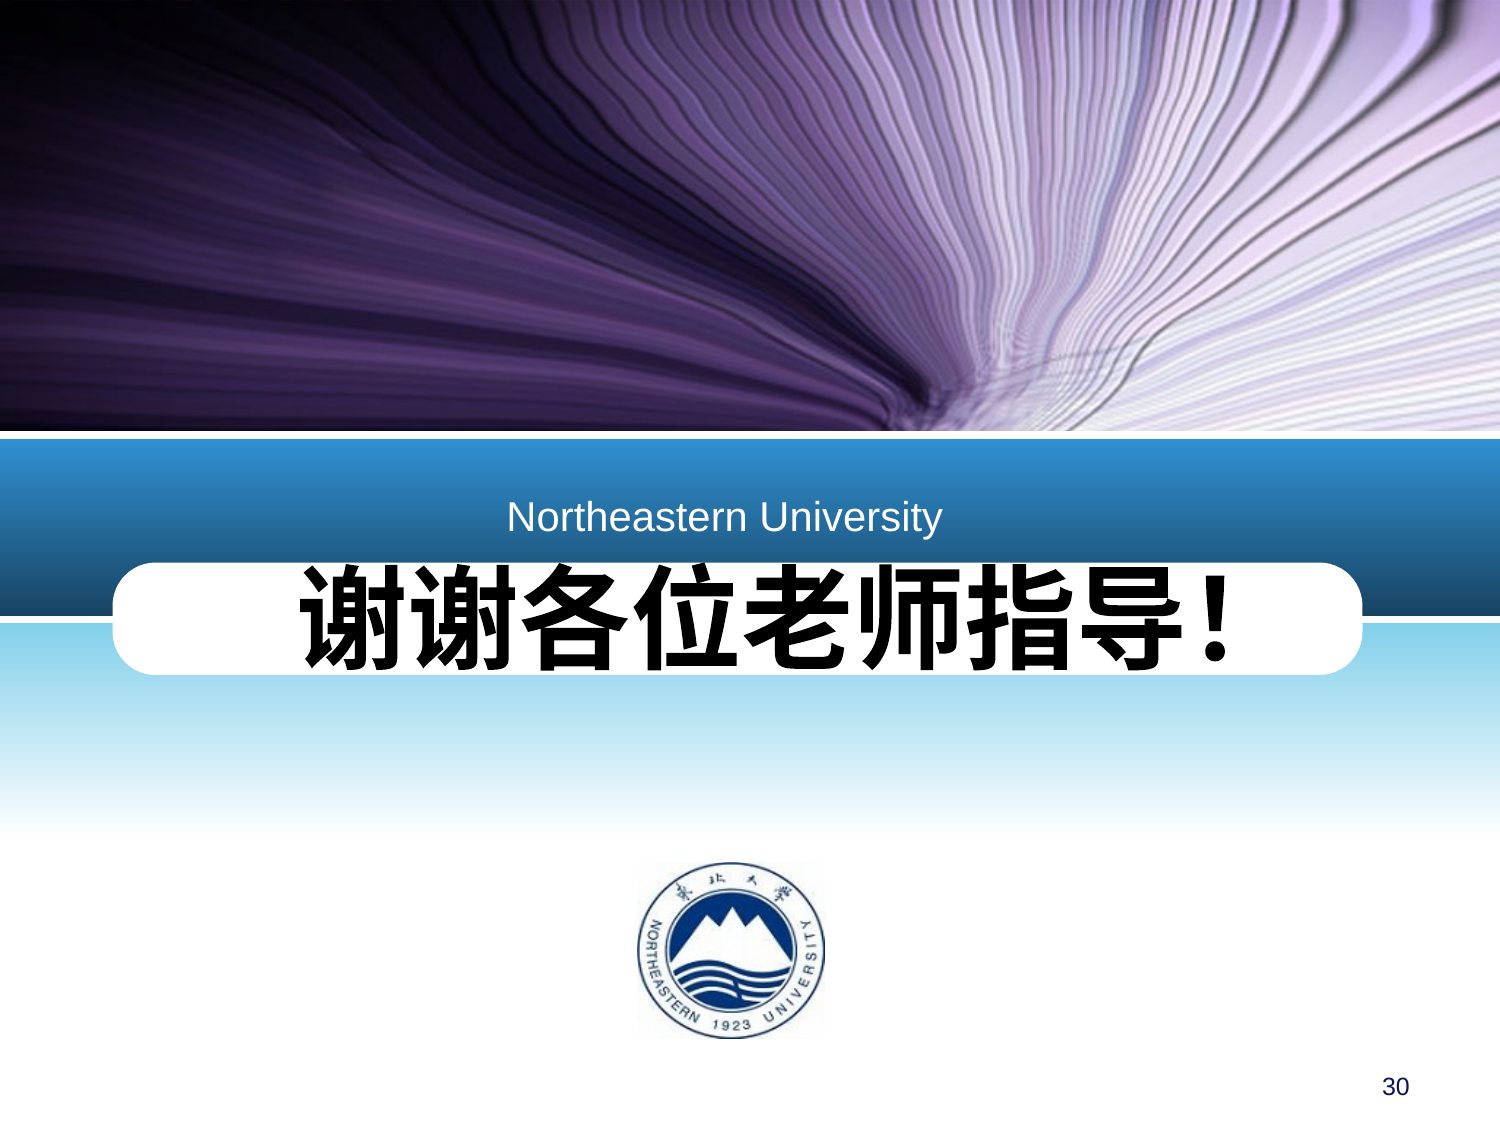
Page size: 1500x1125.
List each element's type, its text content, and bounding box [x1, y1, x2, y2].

subtitle Northeastern University [200, 487, 1250, 550]
slide_number 30 [1074, 1062, 1425, 1103]
picture [637, 862, 825, 1039]
picture [0, 0, 1500, 431]
